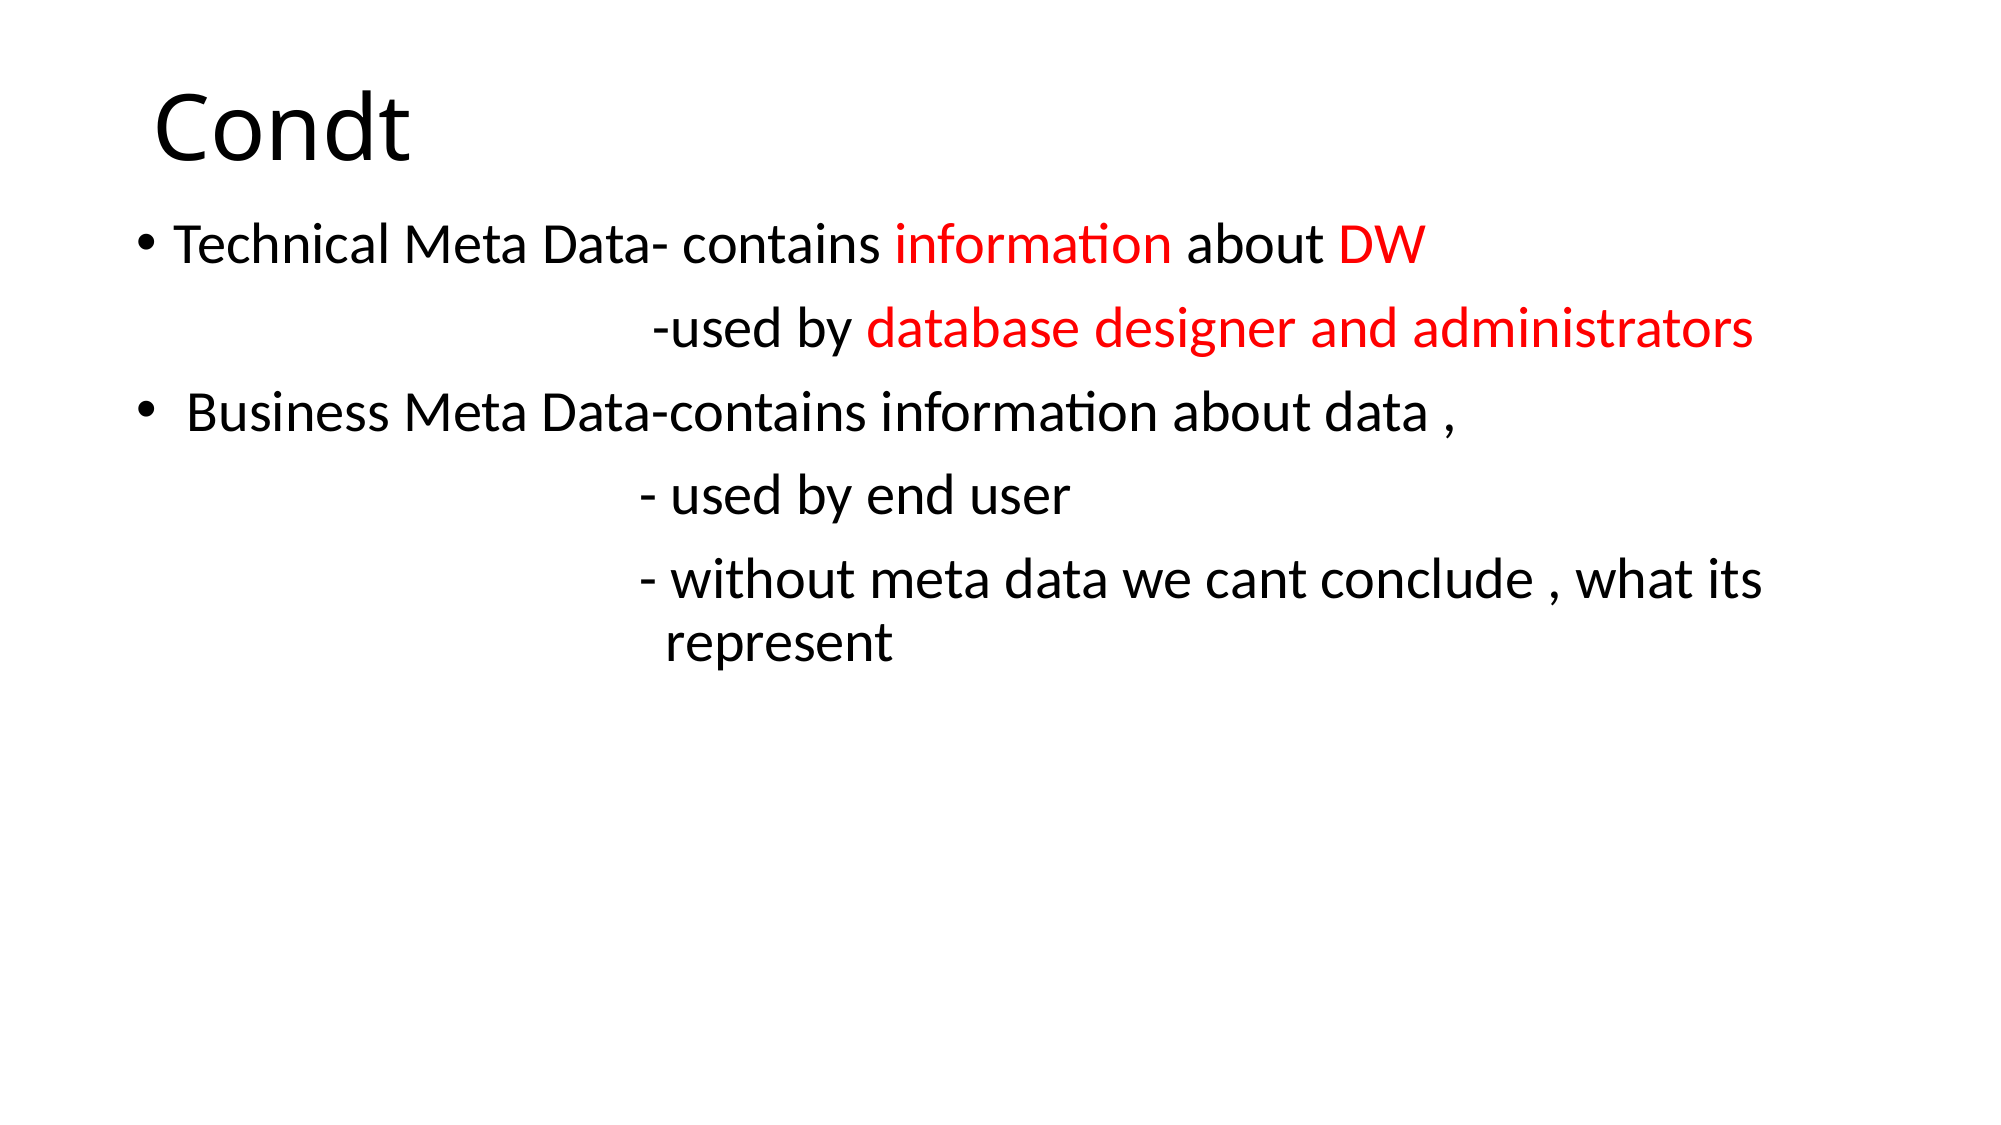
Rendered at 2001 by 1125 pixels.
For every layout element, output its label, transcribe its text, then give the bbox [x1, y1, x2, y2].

list Technical Meta Data- contains information about DW -used by database designer and administrators Business Meta Data-contains information about data , - used by end user - without meta data we cant conclude , what its represent [121, 205, 1847, 920]
title Condt [137, 59, 1863, 203]
